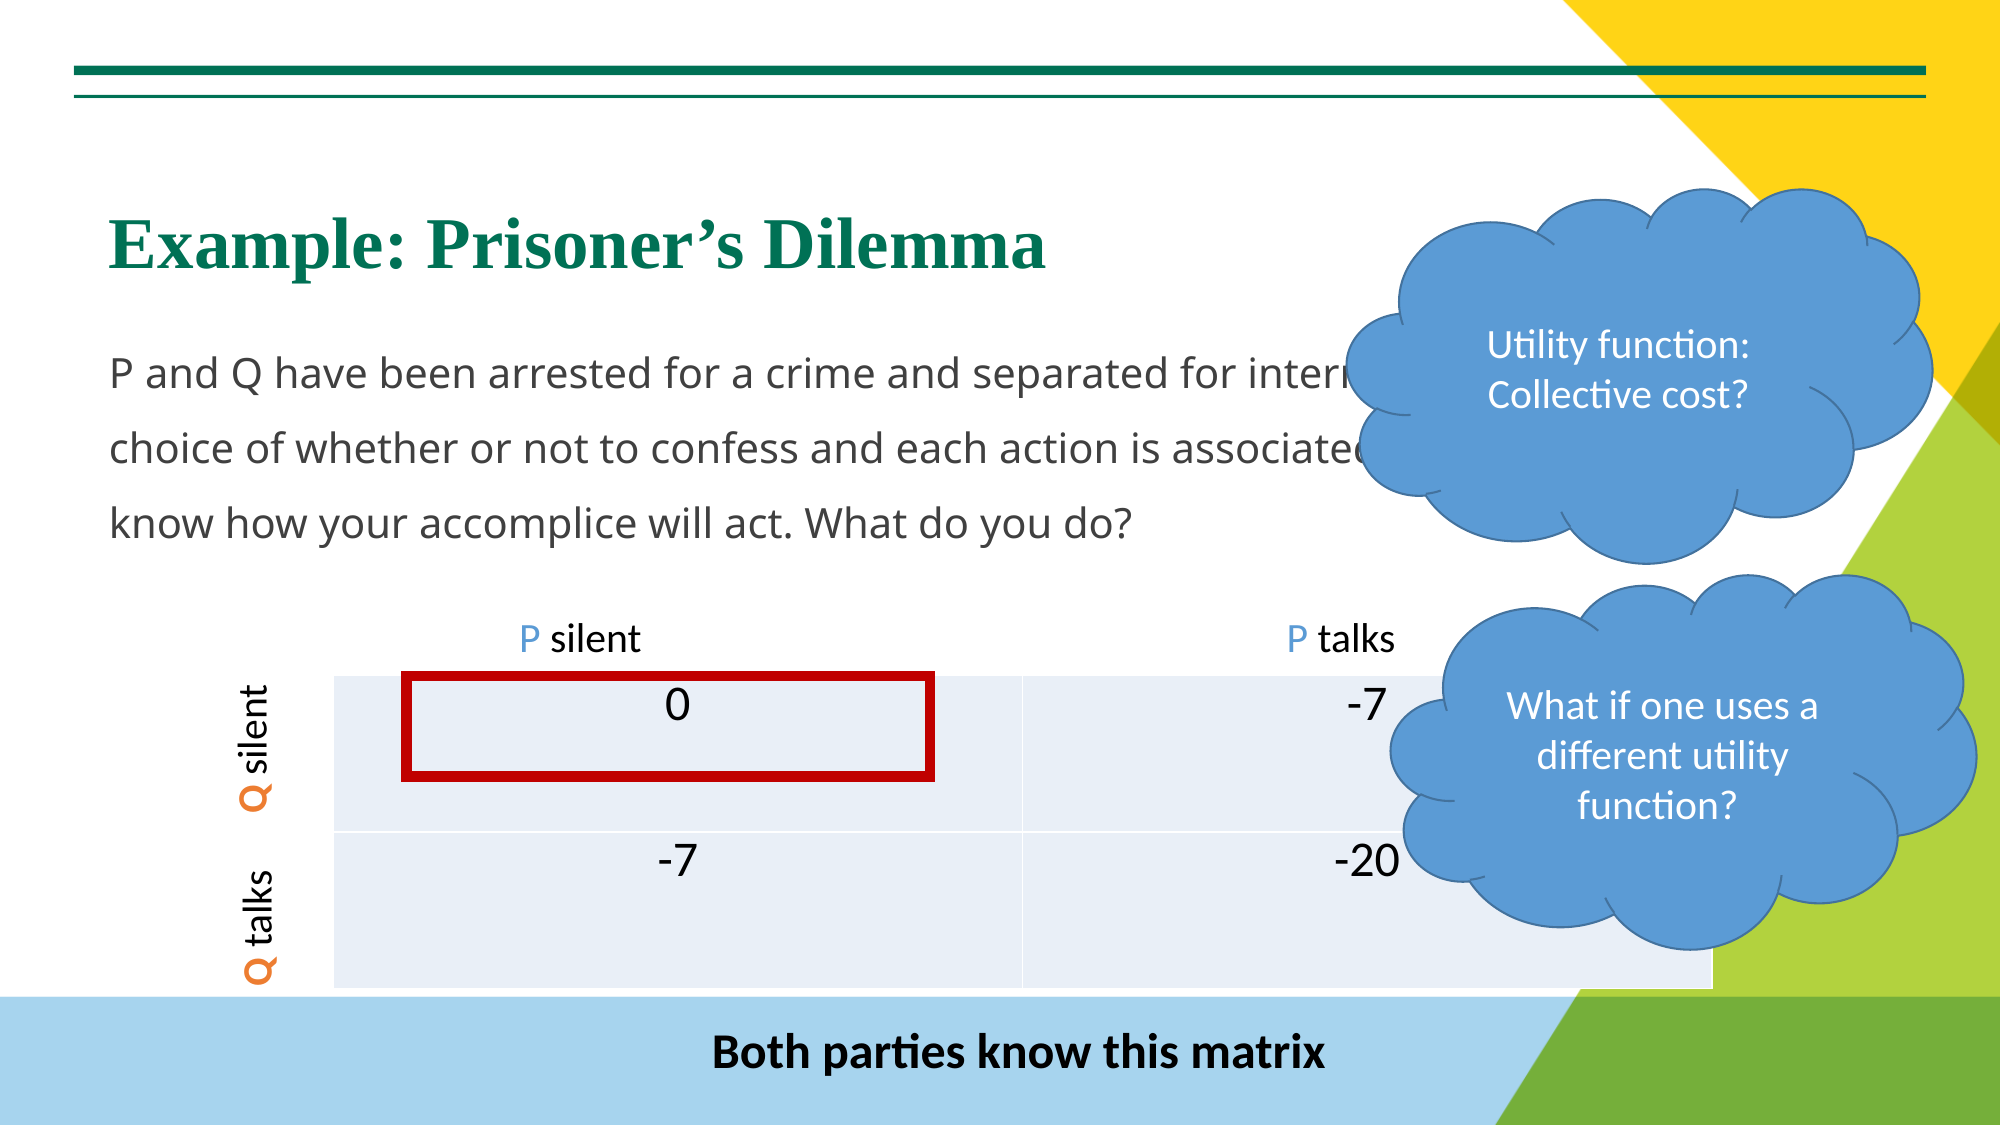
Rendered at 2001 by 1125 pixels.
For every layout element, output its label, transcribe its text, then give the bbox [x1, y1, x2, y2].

picture [0, 0, 2000, 1125]
text_box Utility function: Collective cost? [1345, 188, 1934, 565]
text_box What if one uses a different utility function? [1389, 574, 1978, 951]
text_box P and Q have been arrested for a crime and separated for interrogation. You have the choice of whether or not to confess and each action is associated with a cost. You don’t know how your accomplice will act. What do you do? [93, 314, 1819, 1028]
title Example: Prisoner’s Dilemma [94, 136, 1819, 314]
text_box Both parties know this matrix [697, 1028, 1408, 1087]
